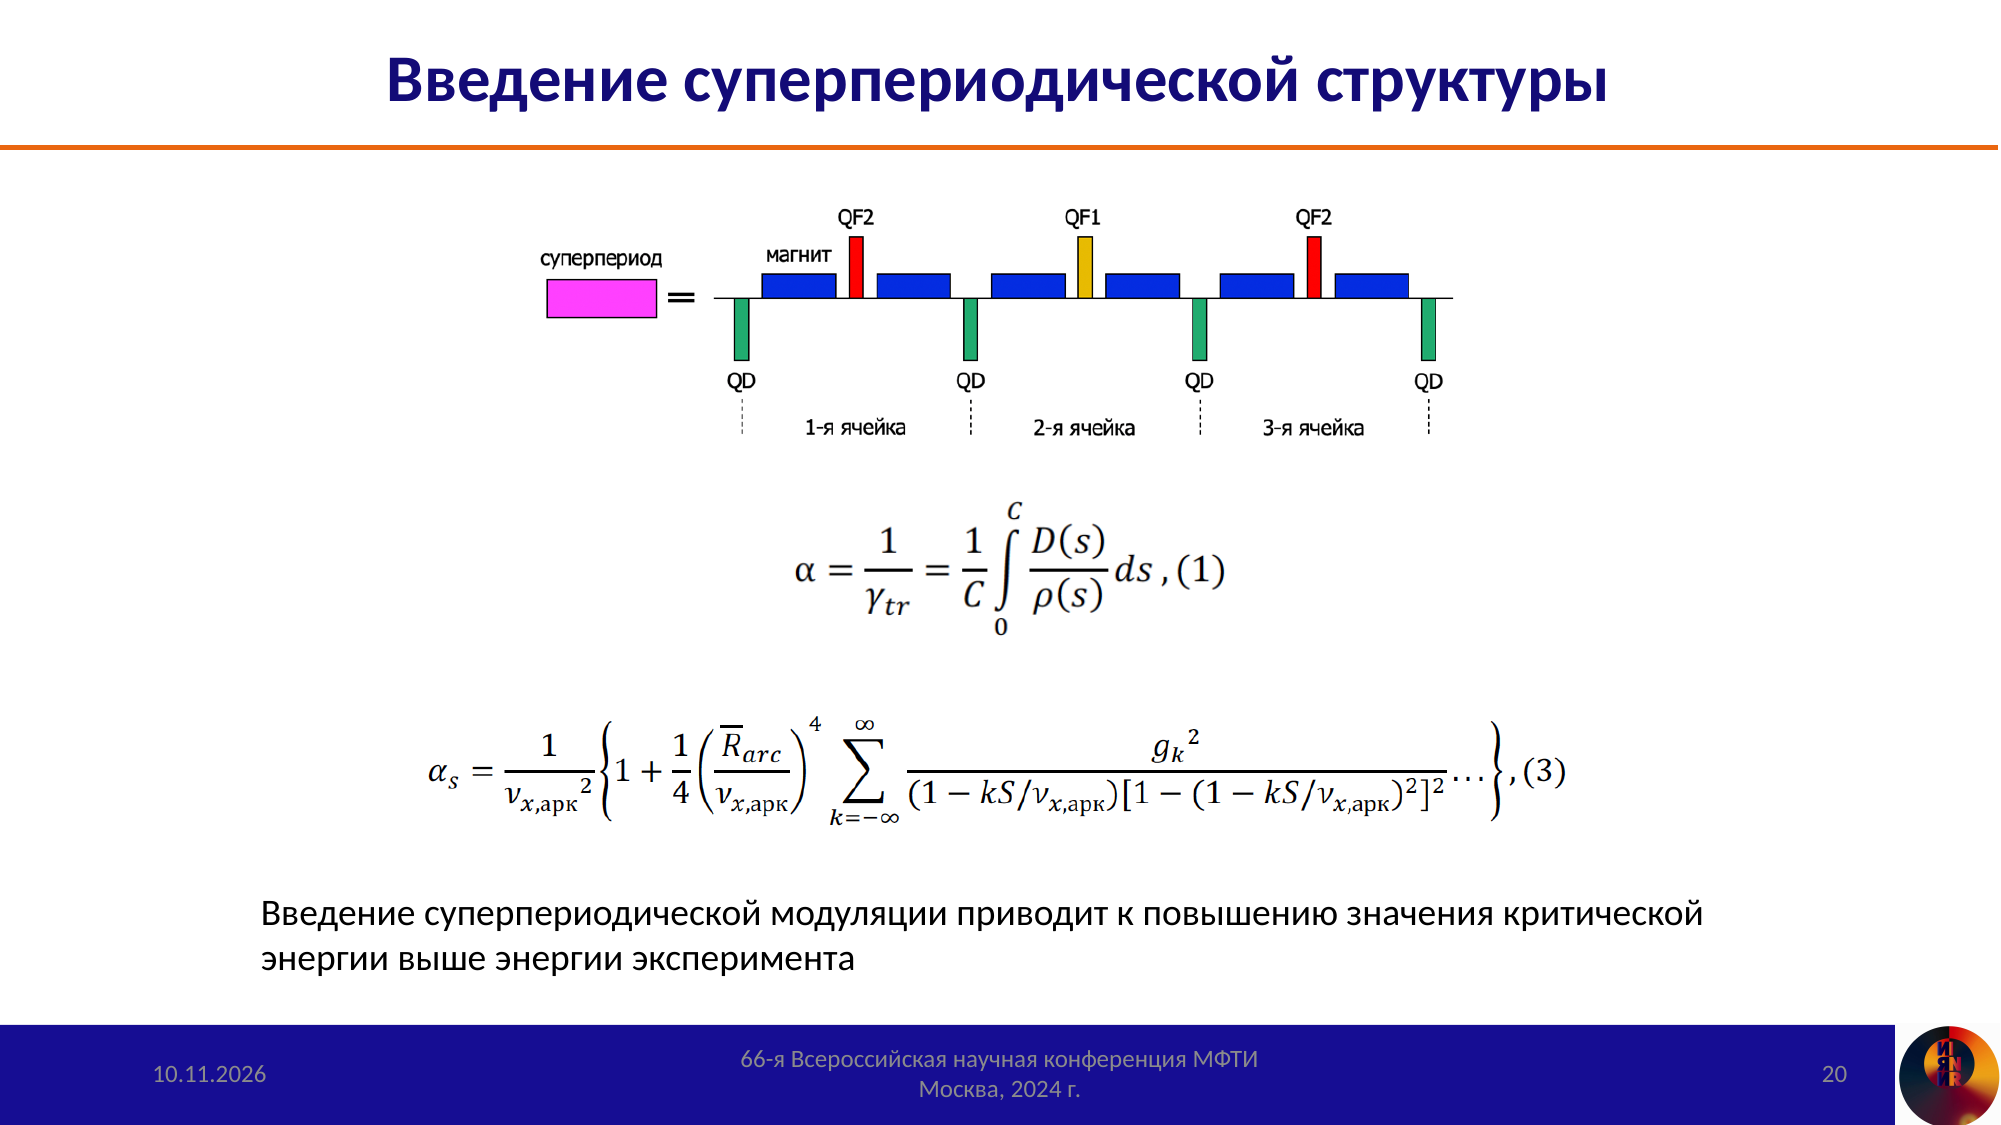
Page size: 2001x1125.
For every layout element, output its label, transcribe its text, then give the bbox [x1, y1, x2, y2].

picture [401, 680, 1597, 857]
footer 66-я Всероссийская научная конференция МФТИ Москва, 2024 г. [662, 1042, 1338, 1103]
picture [517, 168, 1481, 474]
picture [1895, 1022, 2000, 1125]
text_box Введение суперпериодической структуры [0, 36, 1998, 124]
picture [735, 477, 1263, 675]
text_box Введение суперпериодической модуляции приводит к повышению значения критической энергии выше энергии эксперимента [246, 880, 1752, 986]
slide_number 20 [1412, 1042, 1863, 1103]
text_box [0, 1024, 1895, 1125]
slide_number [137, 1042, 588, 1103]
